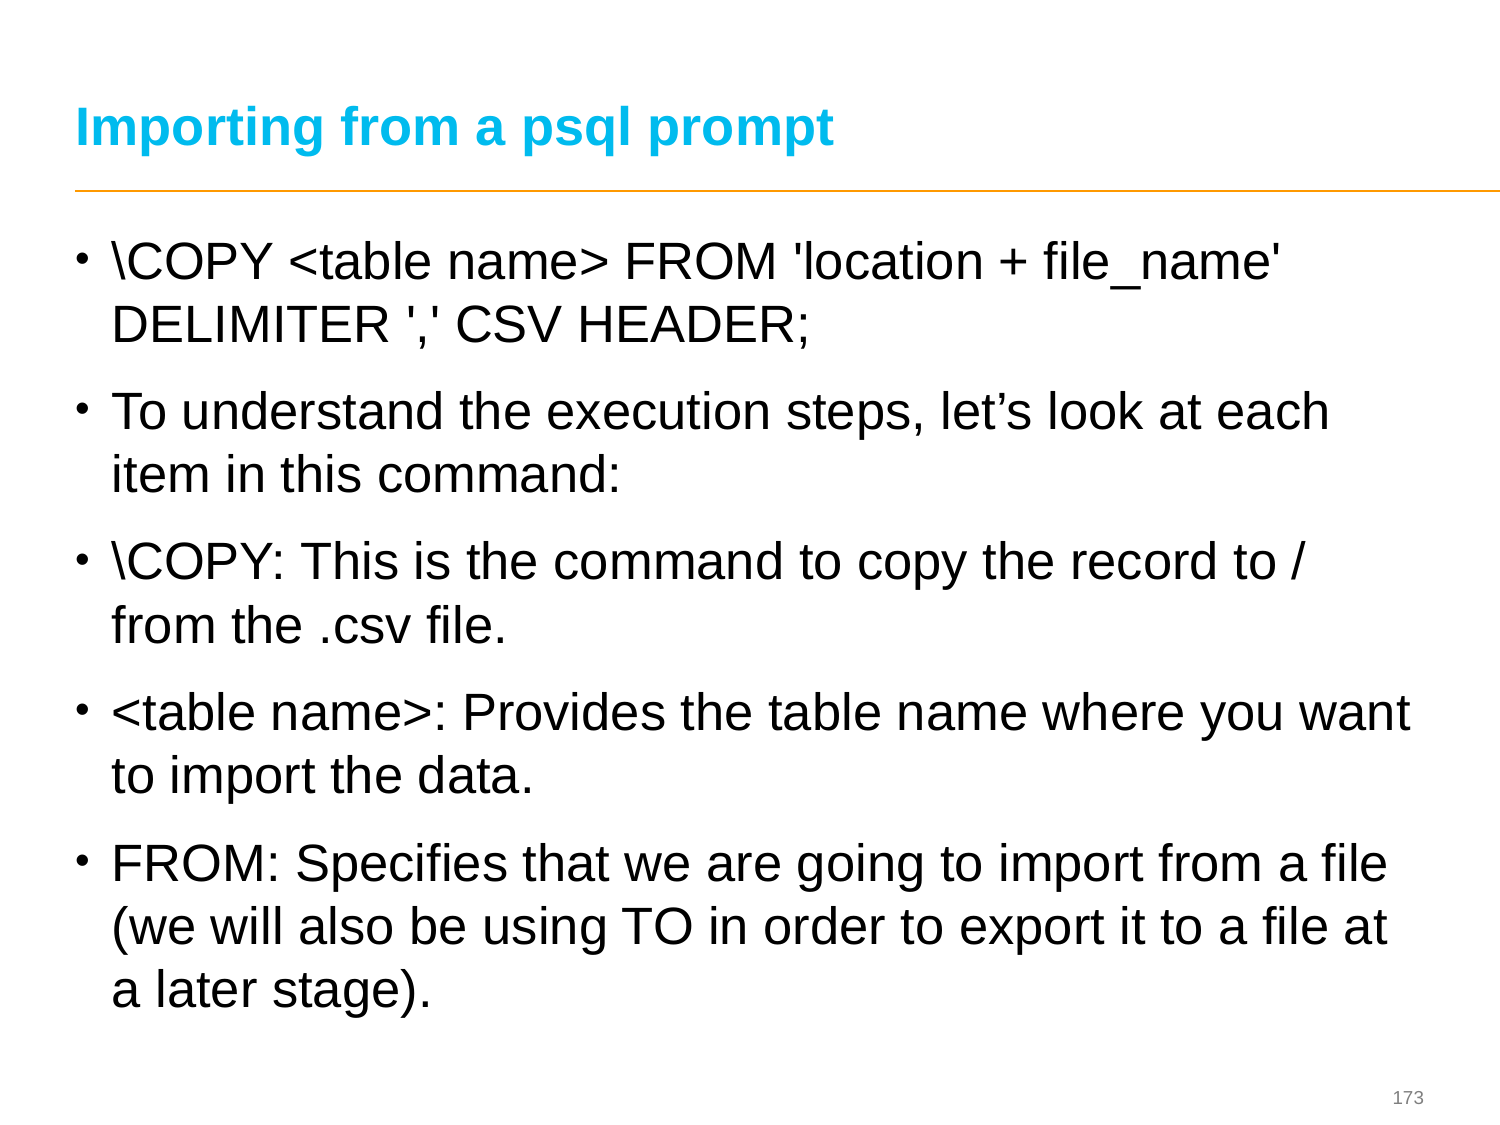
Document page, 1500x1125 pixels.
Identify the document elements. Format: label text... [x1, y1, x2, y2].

list \COPY <table name> FROM 'location + file_name' DELIMITER ',' CSV HEADER; To understand the execution steps, let’s look at each item in this command: \COPY: This is the command to copy the record to / from the .csv file. <table name>: Provides the table name where you want to import the data. FROM: Specifies that we are going to import from a file (we will also be using TO in order to export it to a file at a later stage). [75, 226, 1425, 1018]
title Importing from a psql prompt [75, 27, 1422, 157]
